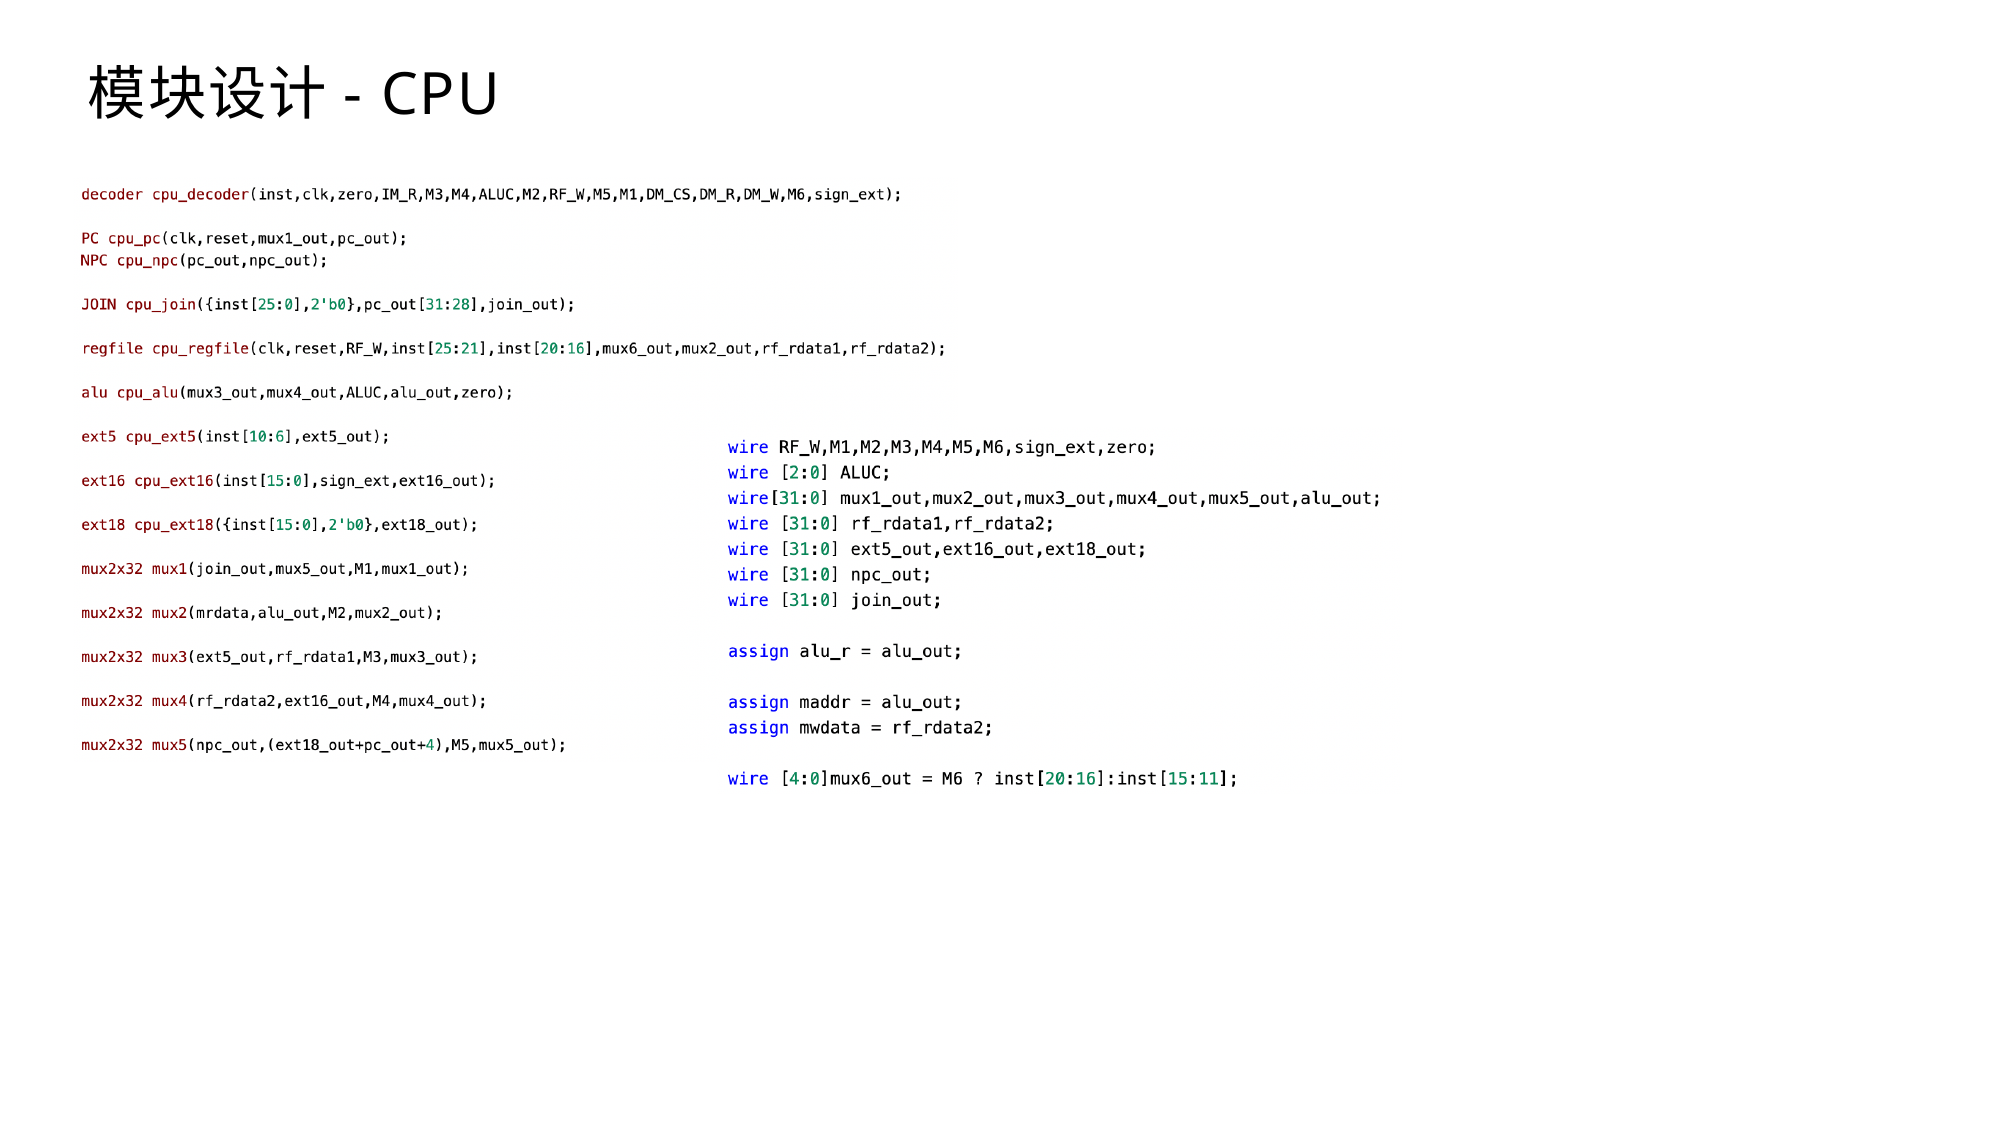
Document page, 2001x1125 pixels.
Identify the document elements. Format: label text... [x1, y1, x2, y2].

text_box 模块设计- CPU [73, 49, 1305, 134]
picture [73, 177, 1402, 795]
